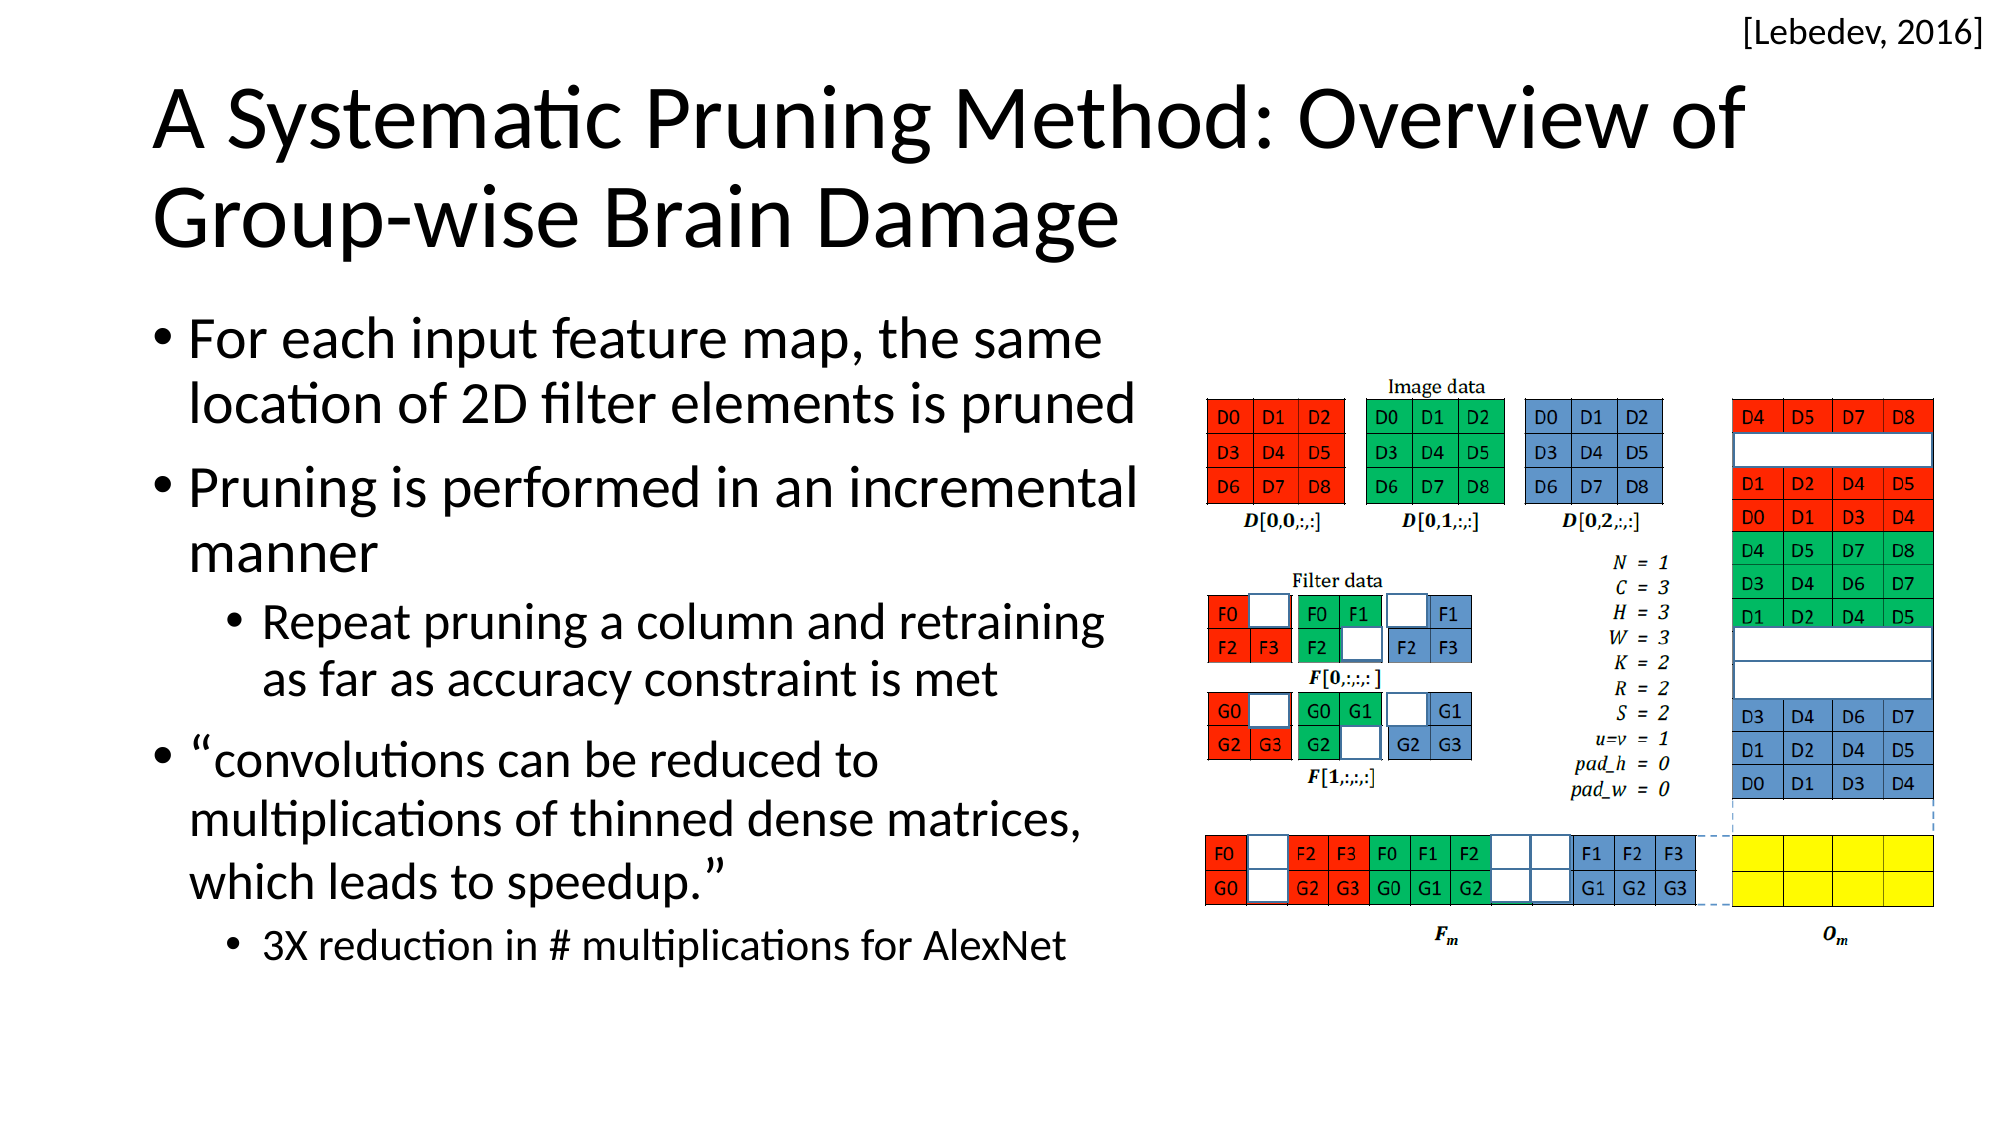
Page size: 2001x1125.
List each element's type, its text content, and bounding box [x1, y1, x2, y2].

title A Systematic Pruning Method: Overview of Group-wise Brain Damage [137, 59, 1863, 278]
picture [1204, 369, 1940, 957]
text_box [1248, 594, 1290, 902]
list For each input feature map, the same location of 2D filter elements is pruned Pruning is performed in an incremental manner Repeat pruning a column and retraining as far as accuracy constraint is met “convolutions can be reduced to multiplications of thinned dense matrices, which leads to speedup.” 3X reduction in # multiplications for AlexNet [137, 299, 1163, 1014]
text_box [1386, 594, 1571, 902]
text_box [Lebedev, 2016] [1727, 0, 2000, 60]
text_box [1340, 627, 1386, 902]
